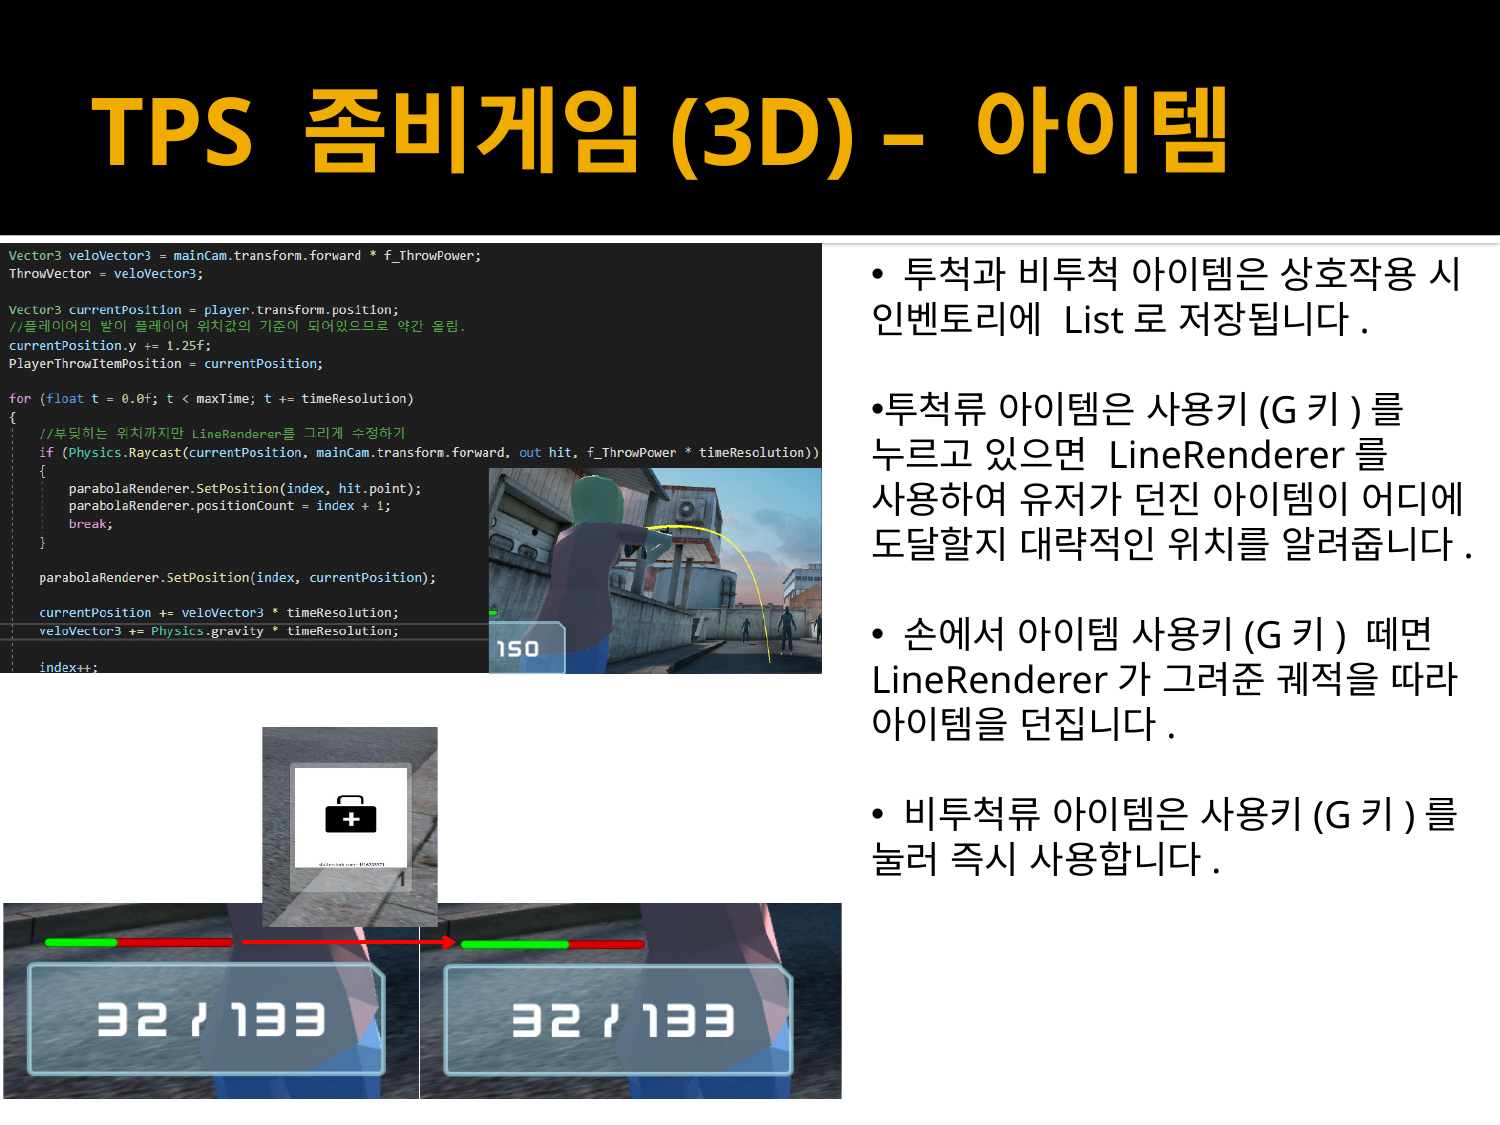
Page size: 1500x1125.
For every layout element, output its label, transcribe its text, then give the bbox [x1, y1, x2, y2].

picture [3, 727, 842, 1099]
text_box 투척과 비투척 아이템은 상호작용 시 인벤토리에 List로 저장됩니다. 투척류 아이템은 사용키(G키)를 누르고 있으면 LineRenderer를 사용하여 유저가 던진 아이템이 어디에 도달할지 대략적인 위치를 알려줍니다. 손에서 아이템 사용키(G키) 떼면LineRenderer가 그려준 궤적을 따라 아이템을 던집니다. 비투척류 아이템은 사용키(G키)를 눌러 즉시 사용합니다. [856, 243, 1483, 934]
picture [0, 243, 822, 674]
title TPS 좀비게임(3D) – 아이템 [75, 25, 1425, 231]
